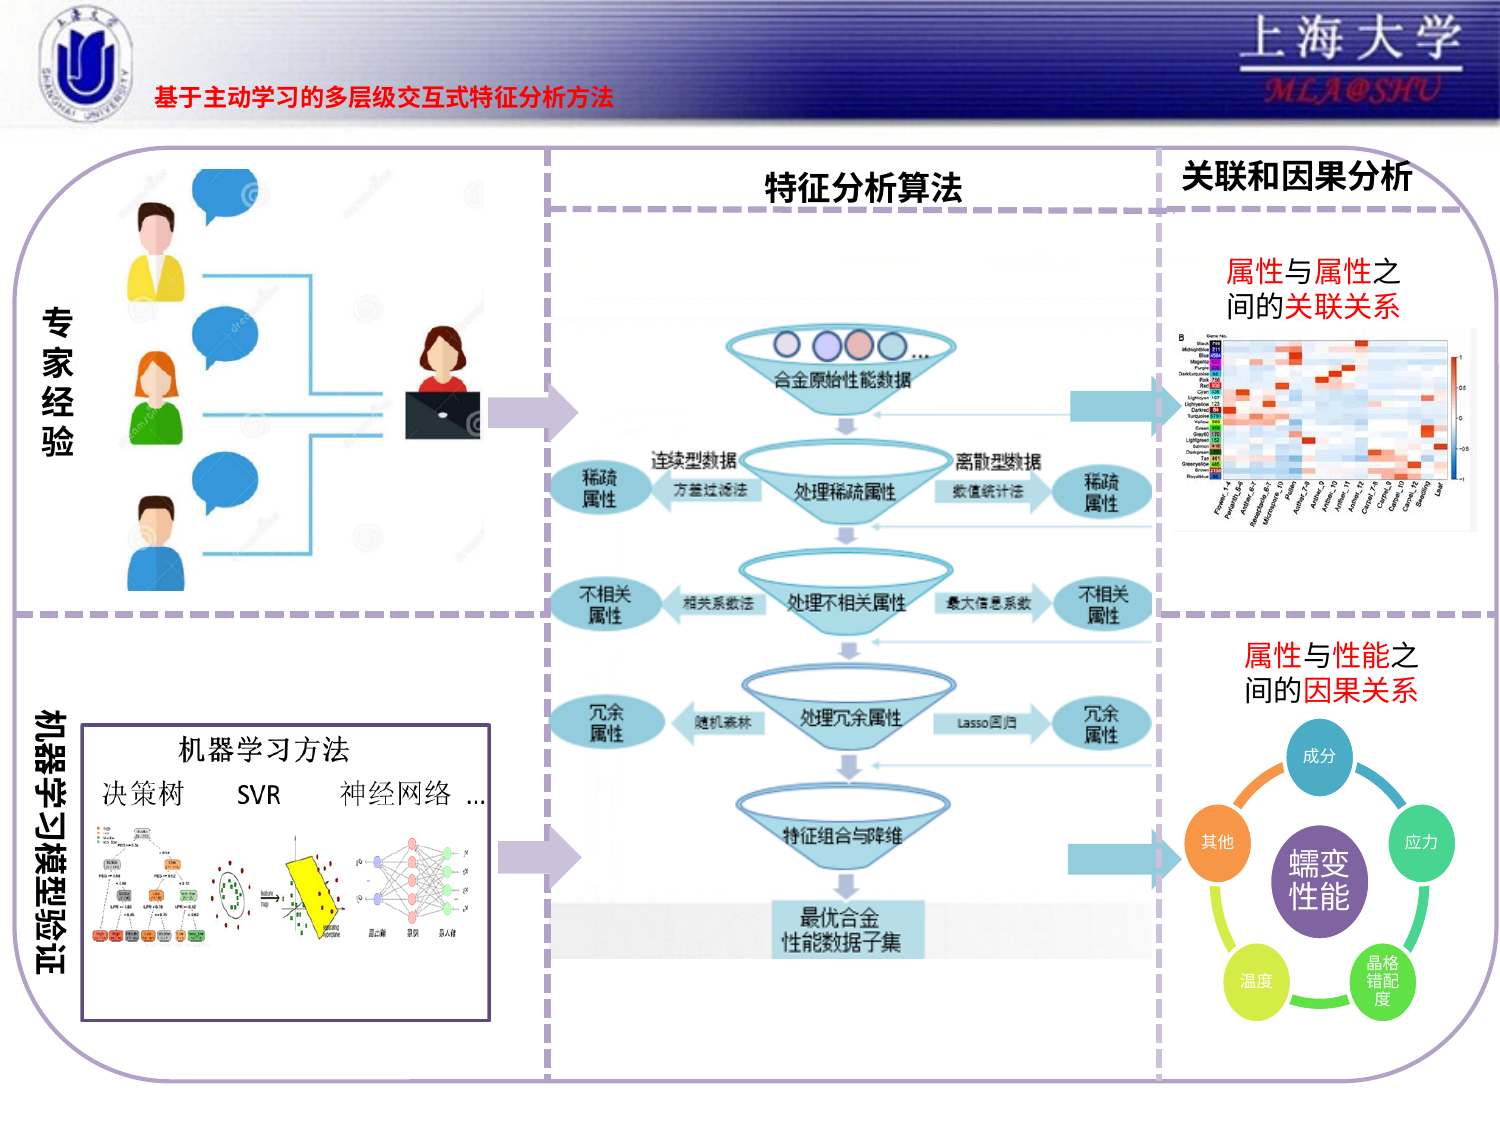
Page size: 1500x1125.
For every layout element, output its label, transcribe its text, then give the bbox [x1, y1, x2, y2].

title 基于主动学习的多层级交互式特征分析方法 [139, 74, 1490, 147]
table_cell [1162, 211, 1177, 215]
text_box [7, 147, 1497, 1082]
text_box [547, 210, 1459, 218]
picture [0, 0, 1500, 1125]
